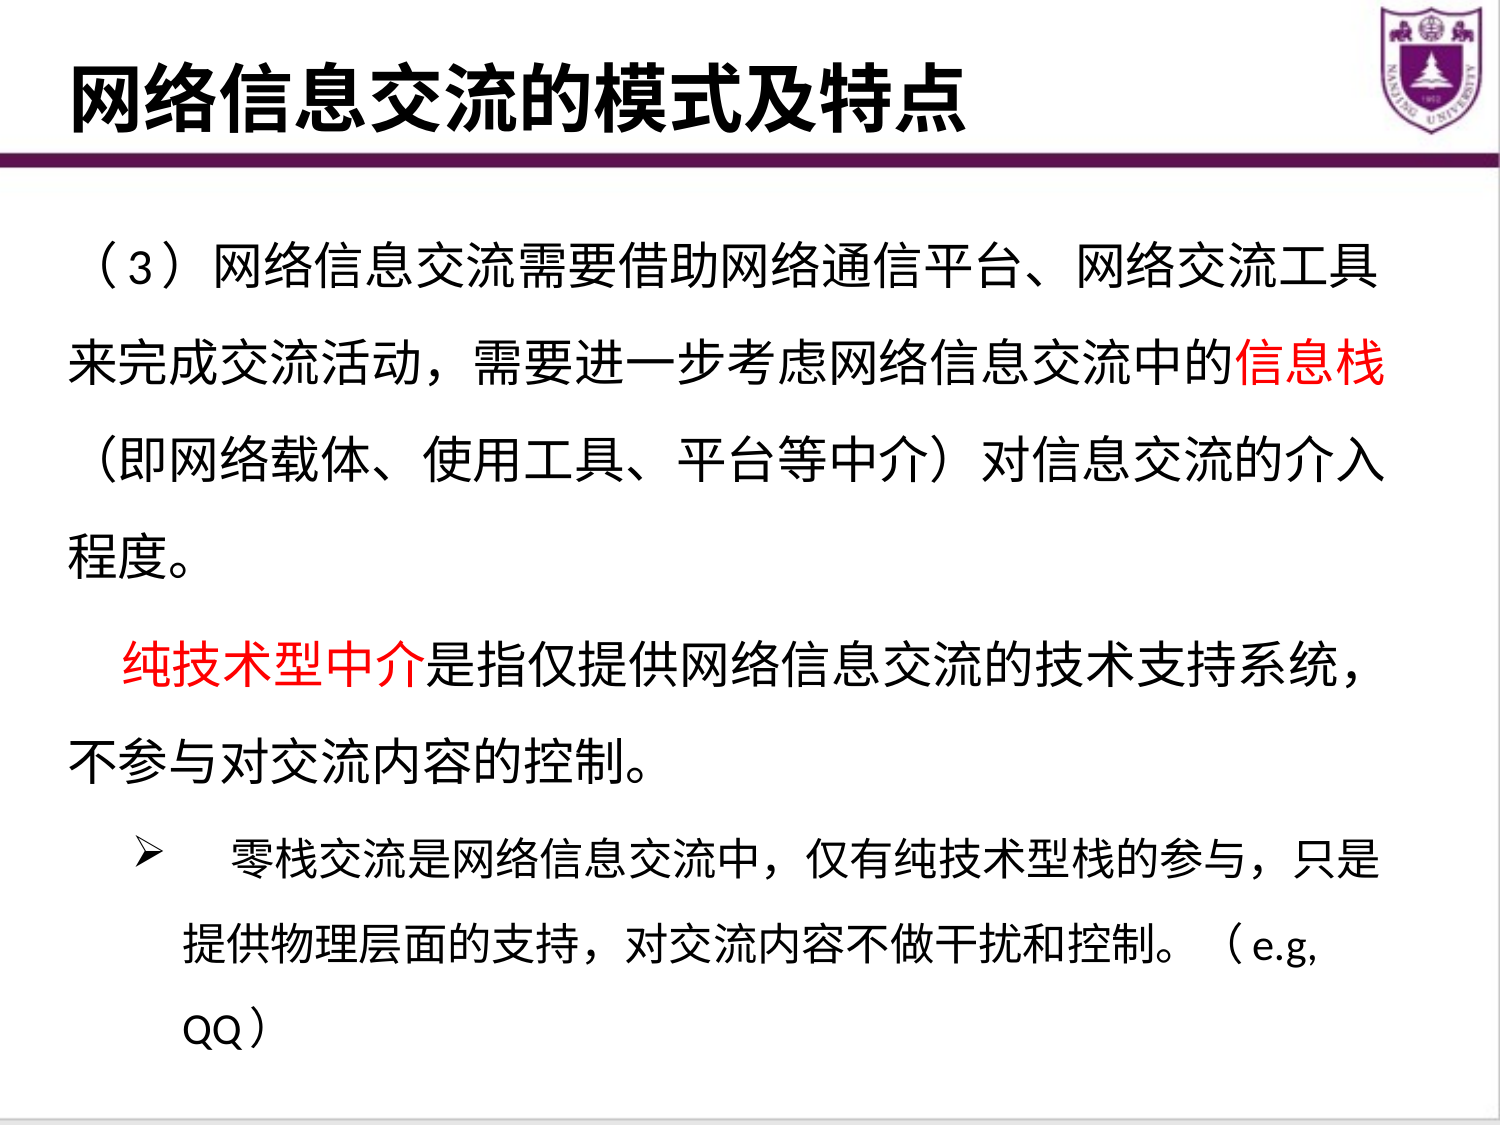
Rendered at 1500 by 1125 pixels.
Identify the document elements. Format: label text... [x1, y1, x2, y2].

list （3）网络信息交流需要借助网络通信平台、网络交流工具来完成交流活动，需要进一步考虑网络信息交流中的信息栈（即网络载体、使用工具、平台等中介）对信息交流的介入程度。 纯技术型中介是指仅提供网络信息交流的技术支持系统，不参与对交流内容的控制。 零栈交流是网络信息交流中，仅有纯技术型栈的参与，只是提供物理层面的支持，对交流内容不做干扰和控制。（e.g, QQ） [52, 189, 1403, 1071]
picture [0, 0, 1500, 1125]
title 网络信息交流的模式及特点 [53, 2, 1404, 190]
